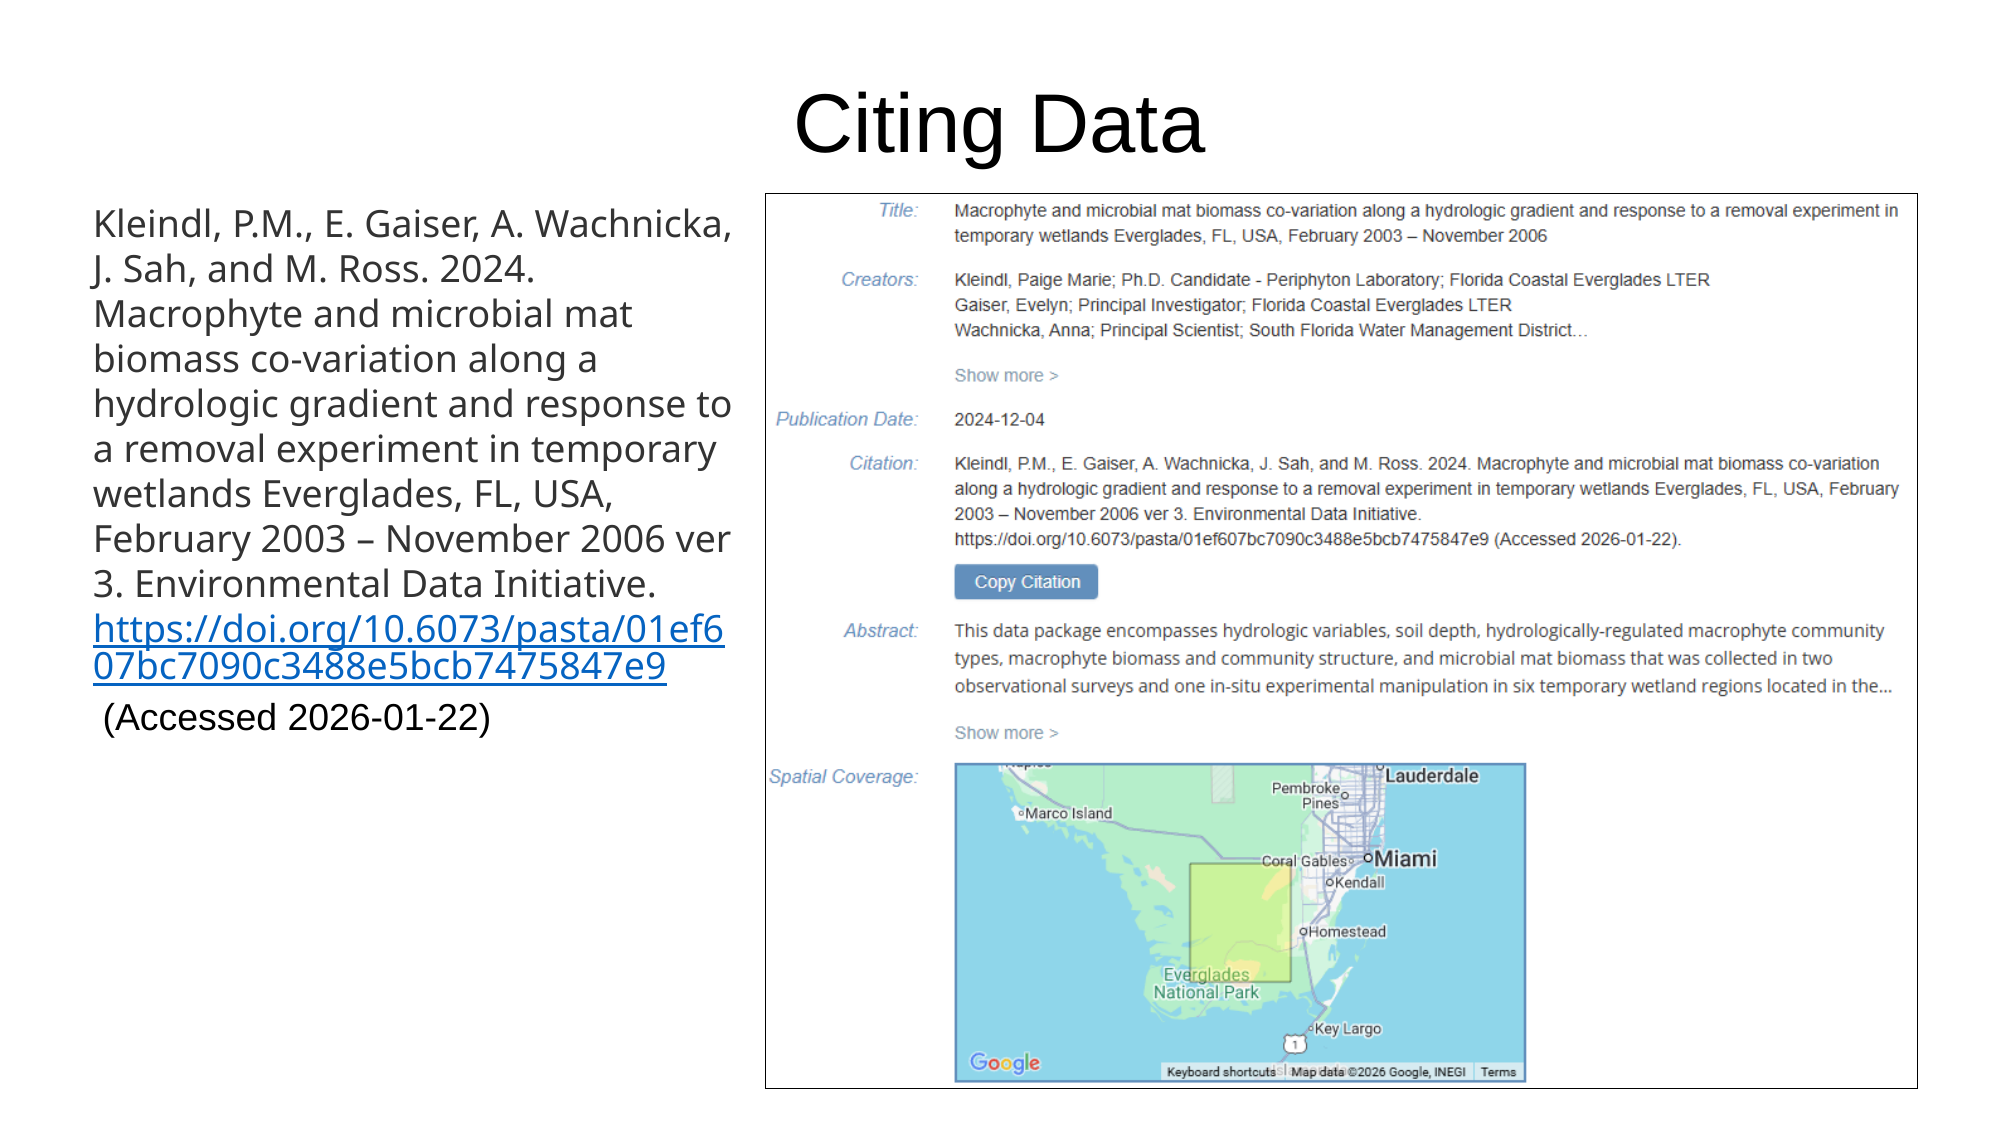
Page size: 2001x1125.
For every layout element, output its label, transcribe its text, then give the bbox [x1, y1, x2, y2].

text_box Kleindl, P.M., E. Gaiser, A. Wachnicka, J. Sah, and M. Ross. 2024. Macrophyte and microbial mat biomass co-variation along a hydrologic gradient and response to a removal experiment in temporary wetlands Everglades, FL, USA, February 2003 – November 2006 ver 3. Environmental Data Initiative. https://doi.org/10.6073/pasta/01ef607bc7090c3488e5bcb7475847e9 (Accessed 2026-01-22) [78, 192, 758, 709]
picture [765, 193, 1919, 1089]
text_box Citing Data [137, 17, 1863, 235]
